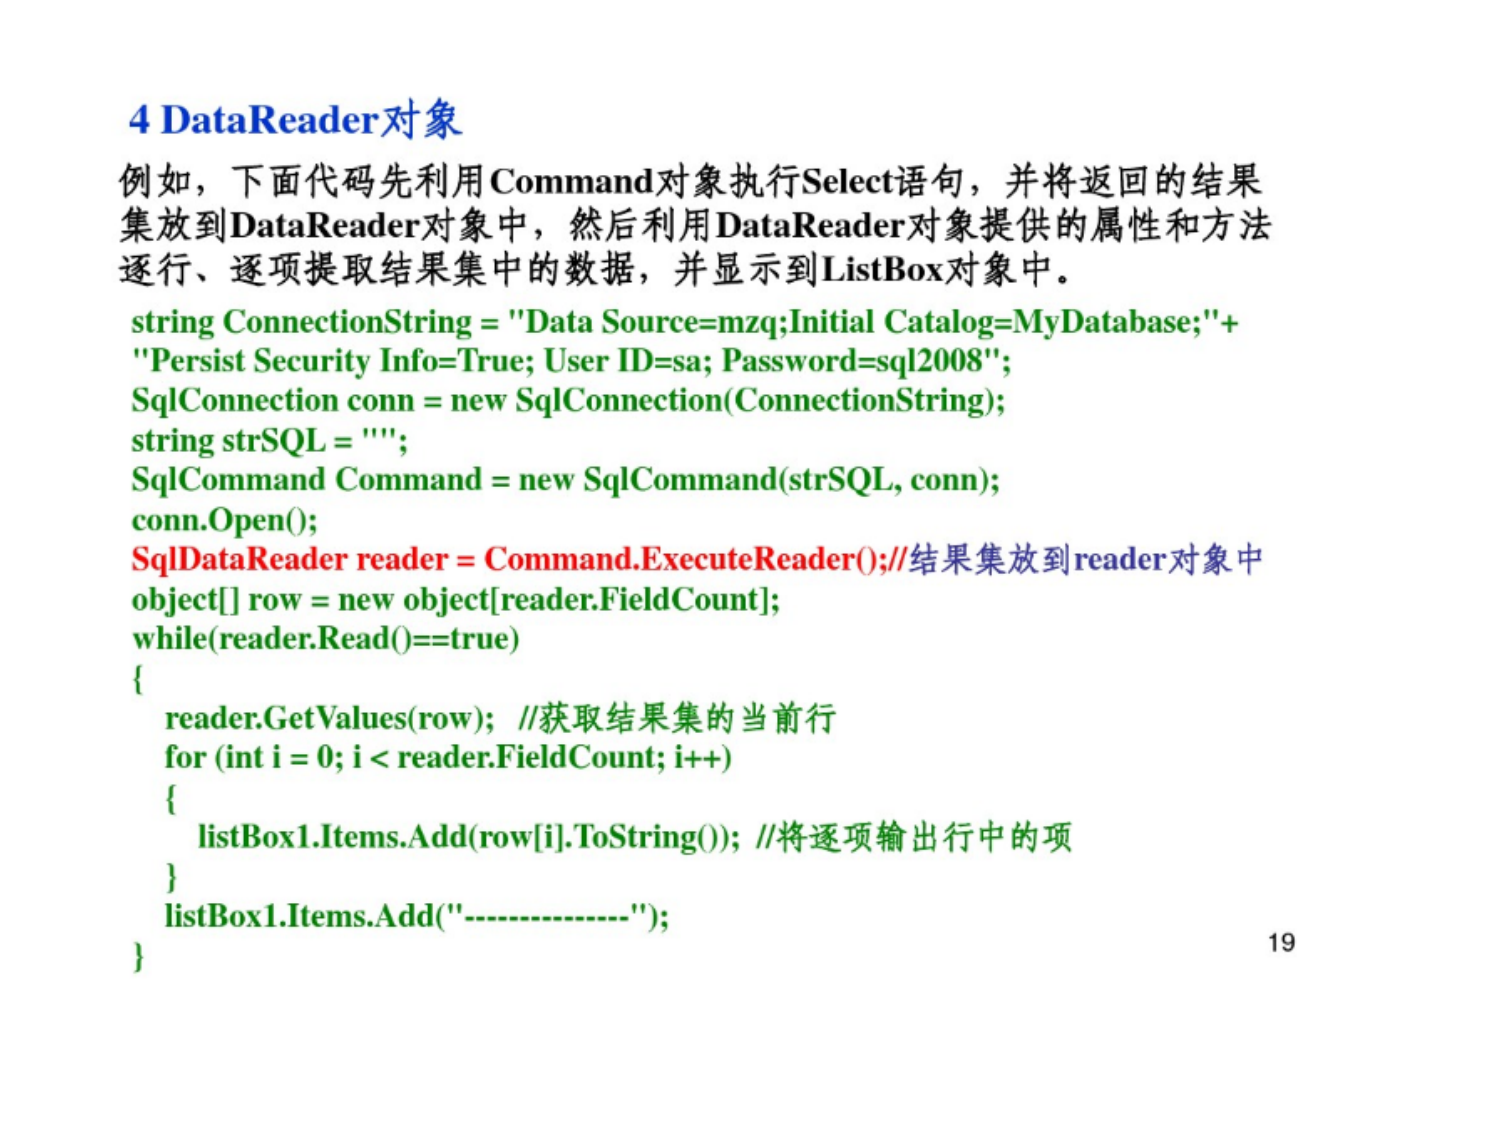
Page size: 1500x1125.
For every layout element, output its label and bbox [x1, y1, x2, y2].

picture [100, 87, 1320, 980]
